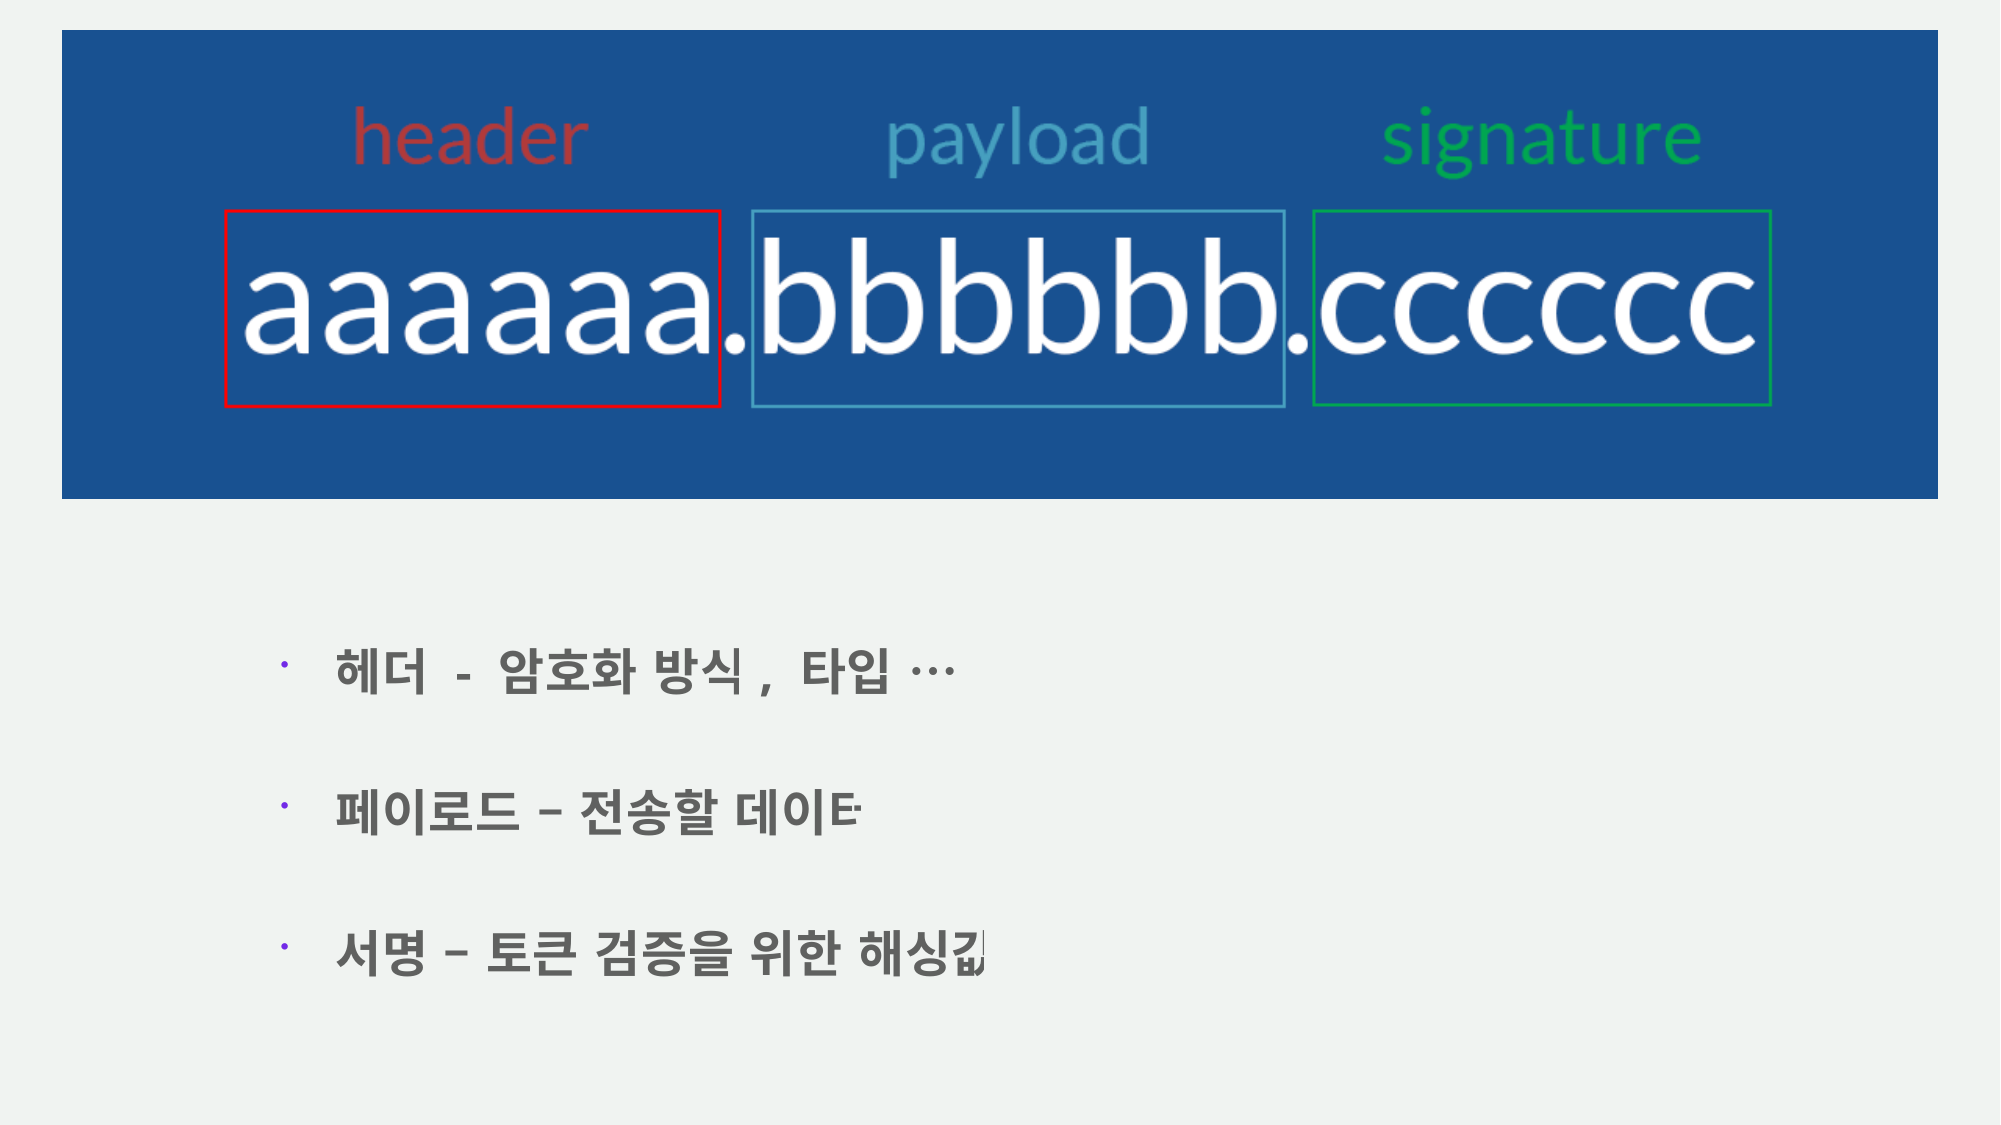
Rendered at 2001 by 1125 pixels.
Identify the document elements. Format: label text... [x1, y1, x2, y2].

list 헤더 - 암호화 방식, 타입 … 페이로드 – 전송할 데이터 서명 – 토큰 검증을 위한 해싱값 [258, 562, 1228, 1004]
picture [62, 29, 1938, 500]
